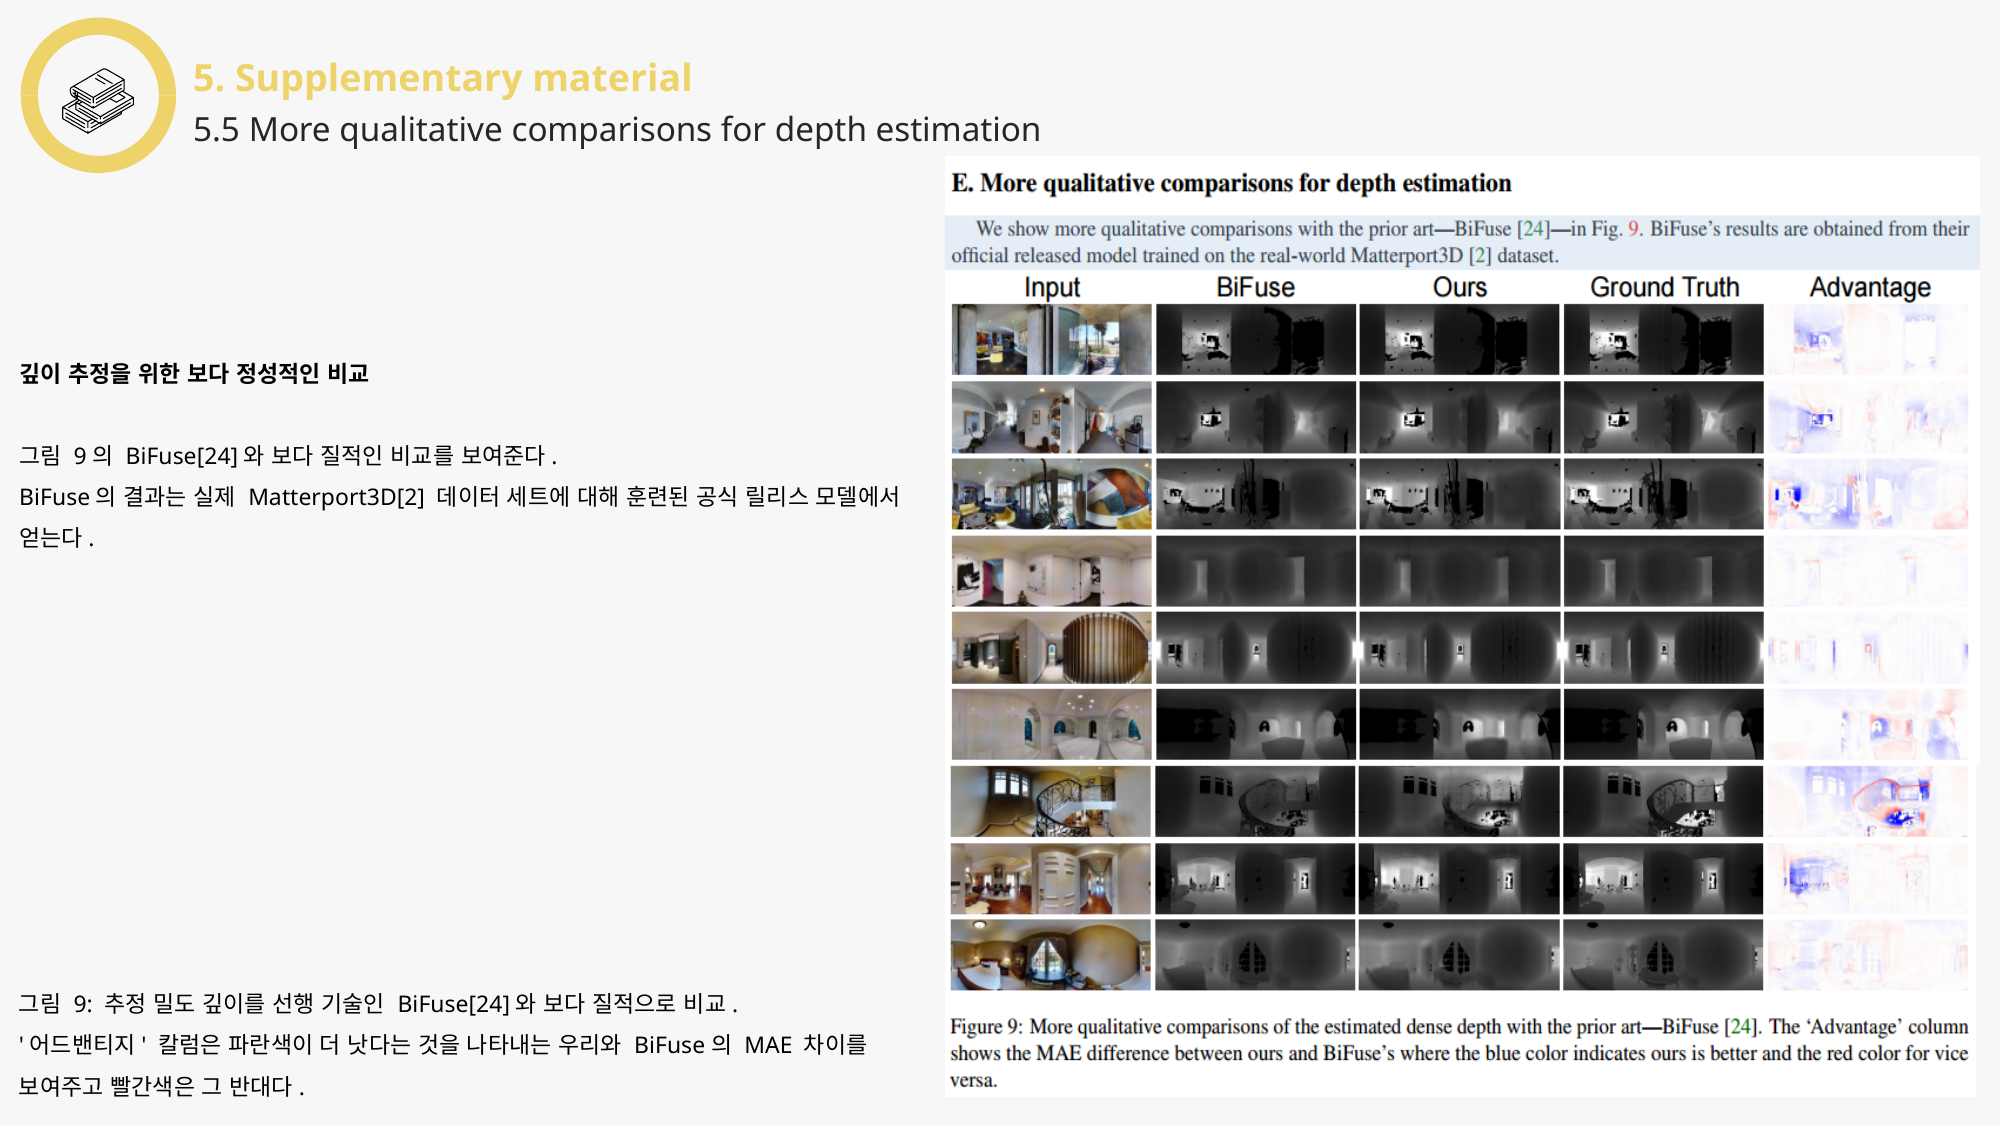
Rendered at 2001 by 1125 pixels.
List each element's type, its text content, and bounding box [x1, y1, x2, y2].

text_box 5.5 More qualitative comparisons for depth estimation [178, 100, 1119, 156]
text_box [944, 156, 1980, 1097]
text_box 5. Supplementary material [178, 46, 746, 100]
text_box 그림 9: 추정 밀도 깊이를 선행 기술인 BiFuse[24]와 보다 질적으로 비교. '어드밴티지' 칼럼은 파란색이 더 낫다는 것을 나타내는 우리와 BiFuse의 MAE 차이를 보여주고 빨간색은 그 반대다. [4, 968, 941, 1107]
text_box [19, 16, 178, 97]
text_box 깊이 추정을 위한 보다 정성적인 비교 그림 9의 BiFuse[24]와 보다 질적인 비교를 보여준다. BiFuse의 결과는 실제 Matterport3D[2] 데이터 세트에 대해 훈련된 공식 릴리스 모델에서 얻는다. [4, 338, 944, 559]
text_box [19, 96, 178, 175]
picture [62, 65, 134, 137]
